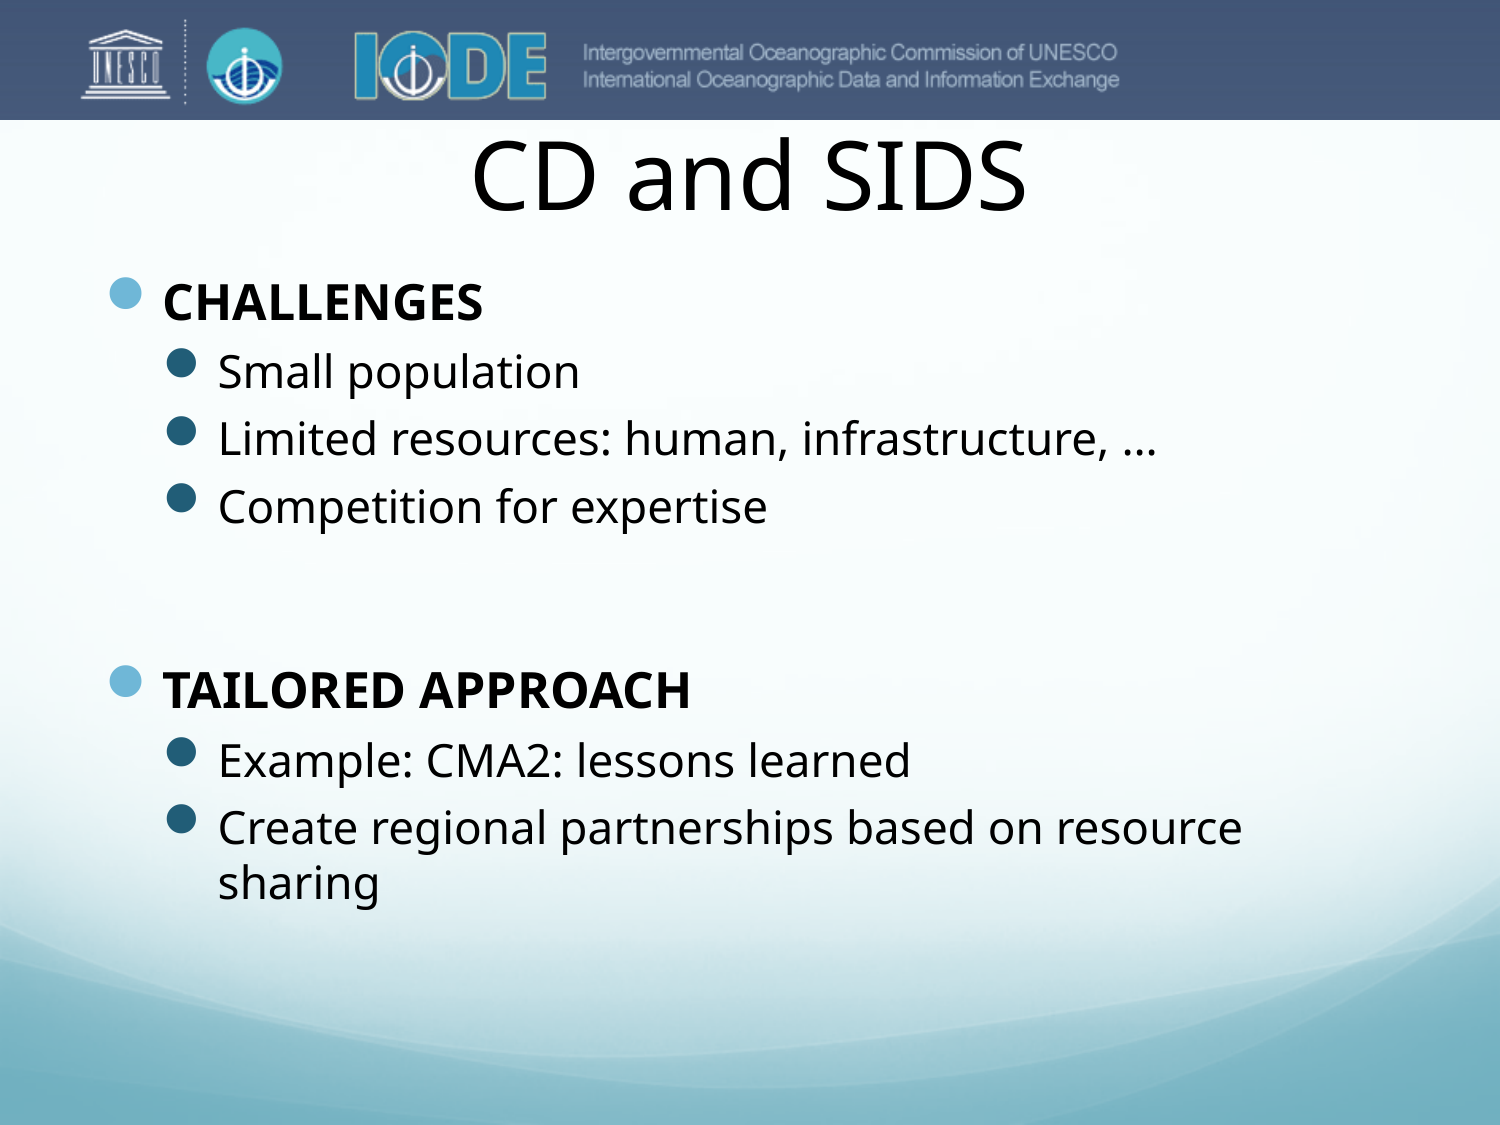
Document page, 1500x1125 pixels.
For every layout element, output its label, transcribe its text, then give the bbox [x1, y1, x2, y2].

title CD and SIDS [90, 119, 1410, 237]
picture [0, 0, 1500, 120]
list CHALLENGES Small population Limited resources: human, infrastructure, … Competition for expertise TAILORED APPROACH Example: CMA2: lessons learned Create regional partnerships based on resource sharing [90, 262, 1410, 975]
